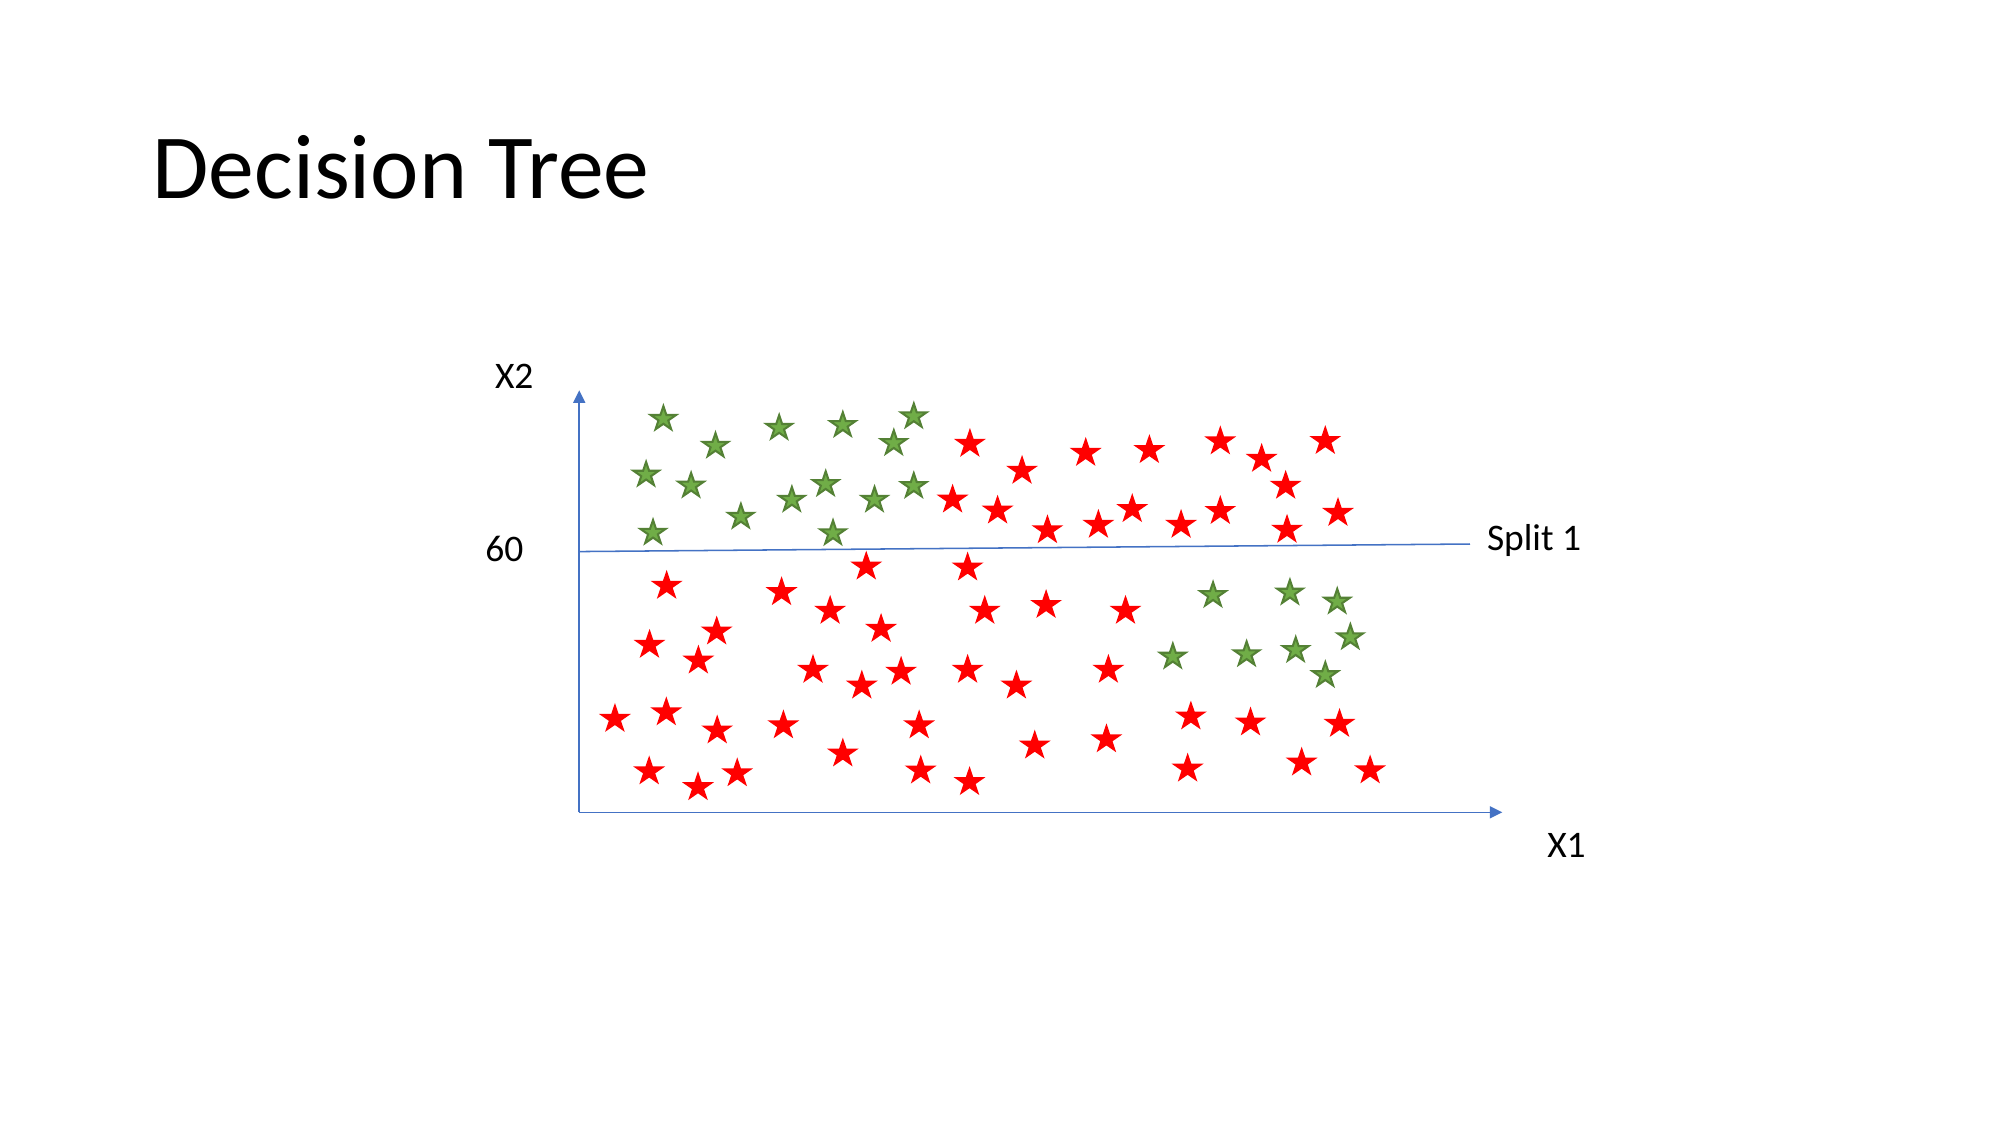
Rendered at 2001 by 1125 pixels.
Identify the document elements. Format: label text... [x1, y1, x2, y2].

text_box [954, 657, 981, 681]
text_box [1022, 732, 1048, 756]
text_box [578, 543, 1471, 552]
text_box [800, 657, 826, 681]
text_box [650, 406, 677, 430]
text_box [1312, 428, 1338, 452]
text_box [888, 659, 914, 683]
text_box [1093, 726, 1120, 750]
text_box [685, 647, 712, 671]
text_box [1174, 755, 1201, 779]
text_box [1283, 637, 1309, 661]
text_box [640, 520, 666, 542]
text_box [1272, 473, 1299, 497]
text_box [770, 712, 797, 736]
text_box [830, 412, 856, 436]
text_box [704, 717, 730, 741]
text_box [702, 433, 729, 457]
text_box [1112, 598, 1139, 622]
text_box [906, 712, 932, 736]
text_box [1274, 517, 1300, 541]
text_box Split 1 [1472, 505, 1623, 566]
text_box [1237, 709, 1264, 733]
text_box [861, 487, 888, 511]
text_box [678, 472, 704, 496]
title Decision Tree [137, 59, 1863, 278]
text_box [1207, 498, 1233, 522]
text_box [1207, 428, 1233, 452]
text_box [1337, 624, 1363, 648]
text_box [728, 504, 754, 528]
text_box [602, 706, 628, 730]
text_box [881, 430, 907, 454]
text_box [633, 461, 659, 485]
text_box [1095, 657, 1122, 681]
text_box [653, 573, 680, 597]
text_box [957, 431, 983, 455]
text_box [1248, 446, 1275, 470]
text_box [779, 487, 805, 511]
text_box [817, 598, 843, 622]
text_box X1 [1532, 812, 1667, 873]
text_box [1168, 512, 1194, 536]
text_box [1033, 592, 1059, 616]
text_box [685, 774, 711, 798]
text_box [901, 473, 927, 497]
text_box [830, 740, 856, 764]
text_box [1233, 641, 1260, 665]
text_box [703, 618, 730, 642]
text_box [724, 760, 750, 784]
text_box [956, 769, 983, 793]
text_box [1160, 643, 1186, 667]
text_box [939, 486, 966, 510]
text_box [1009, 458, 1035, 482]
text_box [849, 672, 875, 696]
text_box [820, 520, 846, 542]
text_box [1178, 703, 1204, 727]
text_box [1119, 496, 1145, 520]
text_box [1326, 711, 1353, 735]
text_box [653, 699, 679, 723]
text_box [1277, 579, 1303, 603]
text_box [901, 403, 927, 427]
text_box [1200, 582, 1226, 606]
text_box [768, 579, 795, 603]
text_box [1324, 588, 1350, 612]
text_box [908, 757, 934, 781]
text_box [1288, 749, 1315, 773]
text_box [972, 598, 998, 622]
text_box [1003, 672, 1030, 696]
text_box [954, 560, 981, 578]
text_box [853, 560, 879, 577]
text_box [1085, 512, 1112, 536]
text_box [813, 471, 839, 495]
text_box [1034, 517, 1061, 541]
text_box [766, 415, 792, 439]
text_box [1073, 440, 1099, 464]
text_box [1136, 437, 1163, 461]
text_box 60 [470, 516, 574, 577]
text_box [984, 497, 1011, 521]
text_box [868, 616, 894, 640]
text_box X2 [480, 343, 554, 404]
text_box [636, 632, 663, 656]
text_box [1357, 757, 1383, 781]
text_box [636, 758, 662, 782]
text_box [1325, 500, 1351, 524]
text_box [1312, 662, 1338, 686]
